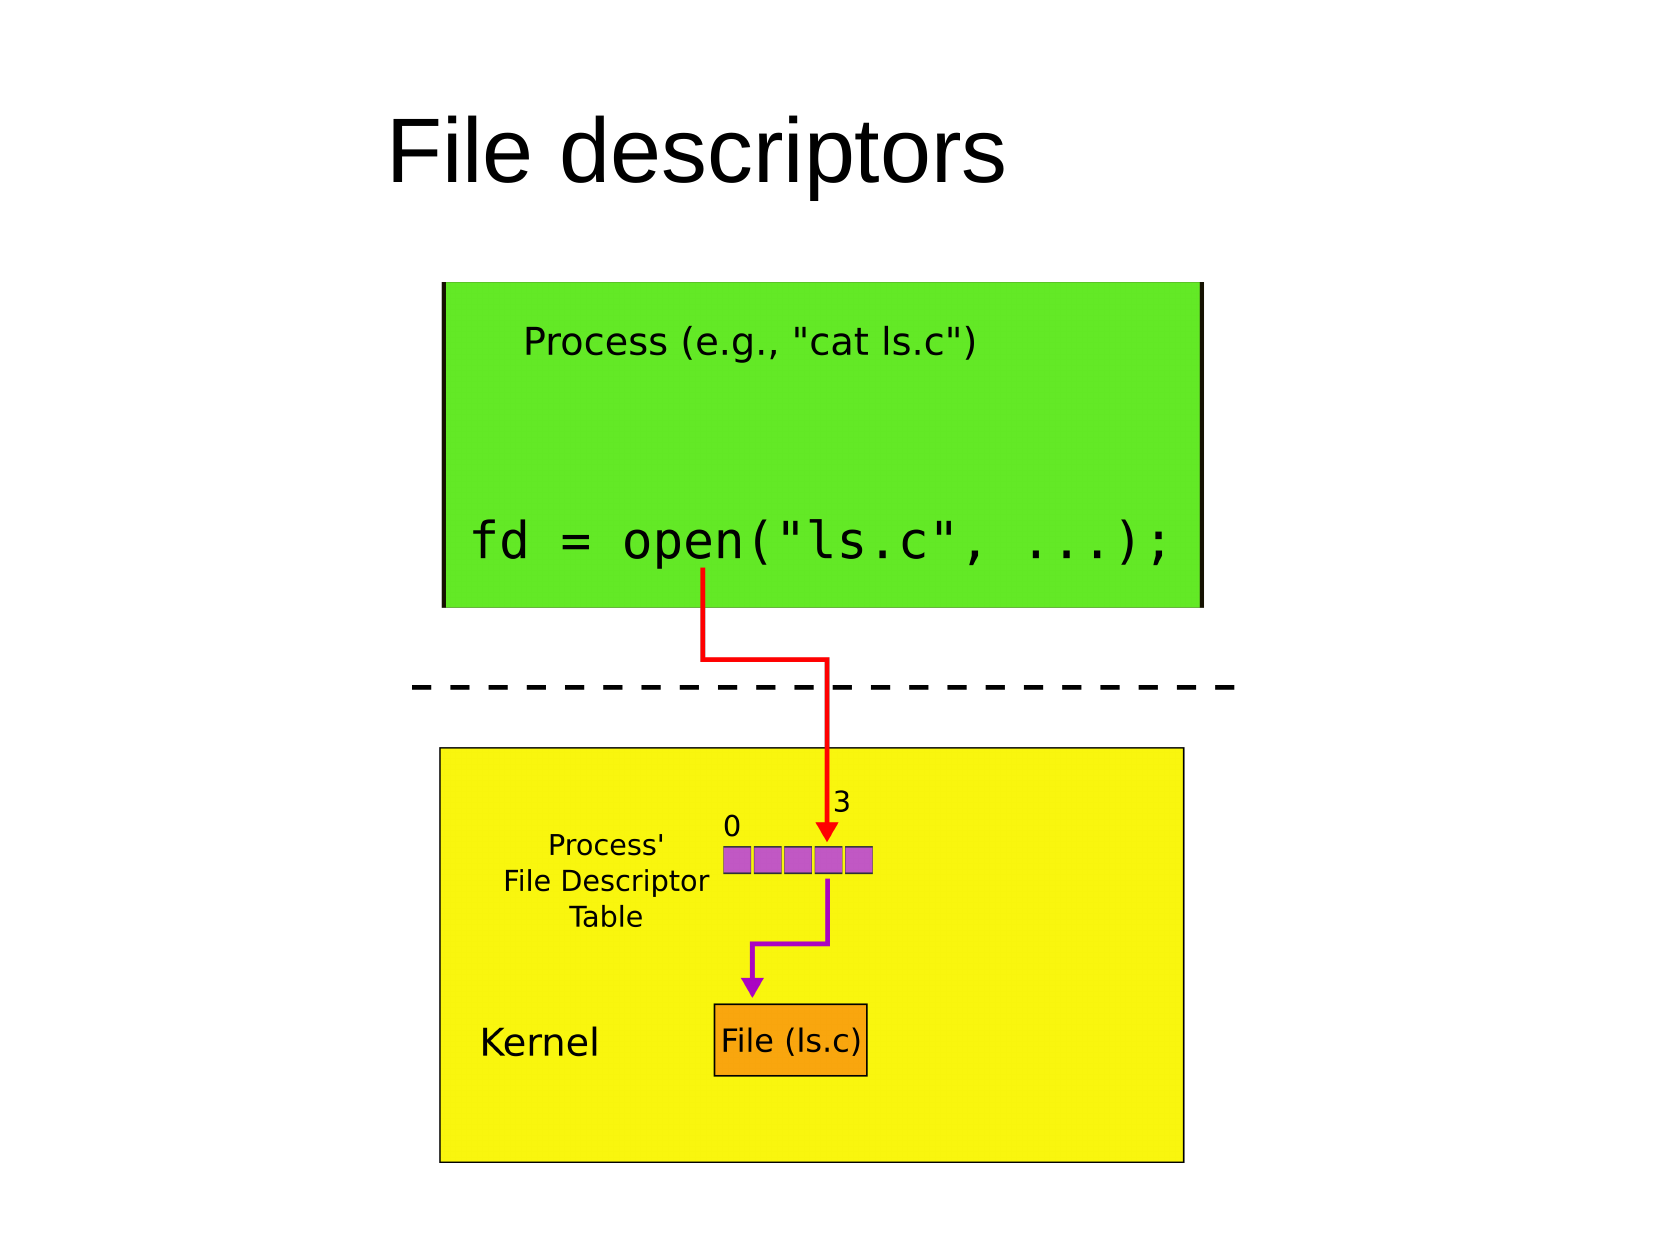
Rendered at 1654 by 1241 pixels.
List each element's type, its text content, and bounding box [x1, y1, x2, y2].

title File descriptors [82, 49, 1313, 257]
picture [412, 282, 1235, 1163]
